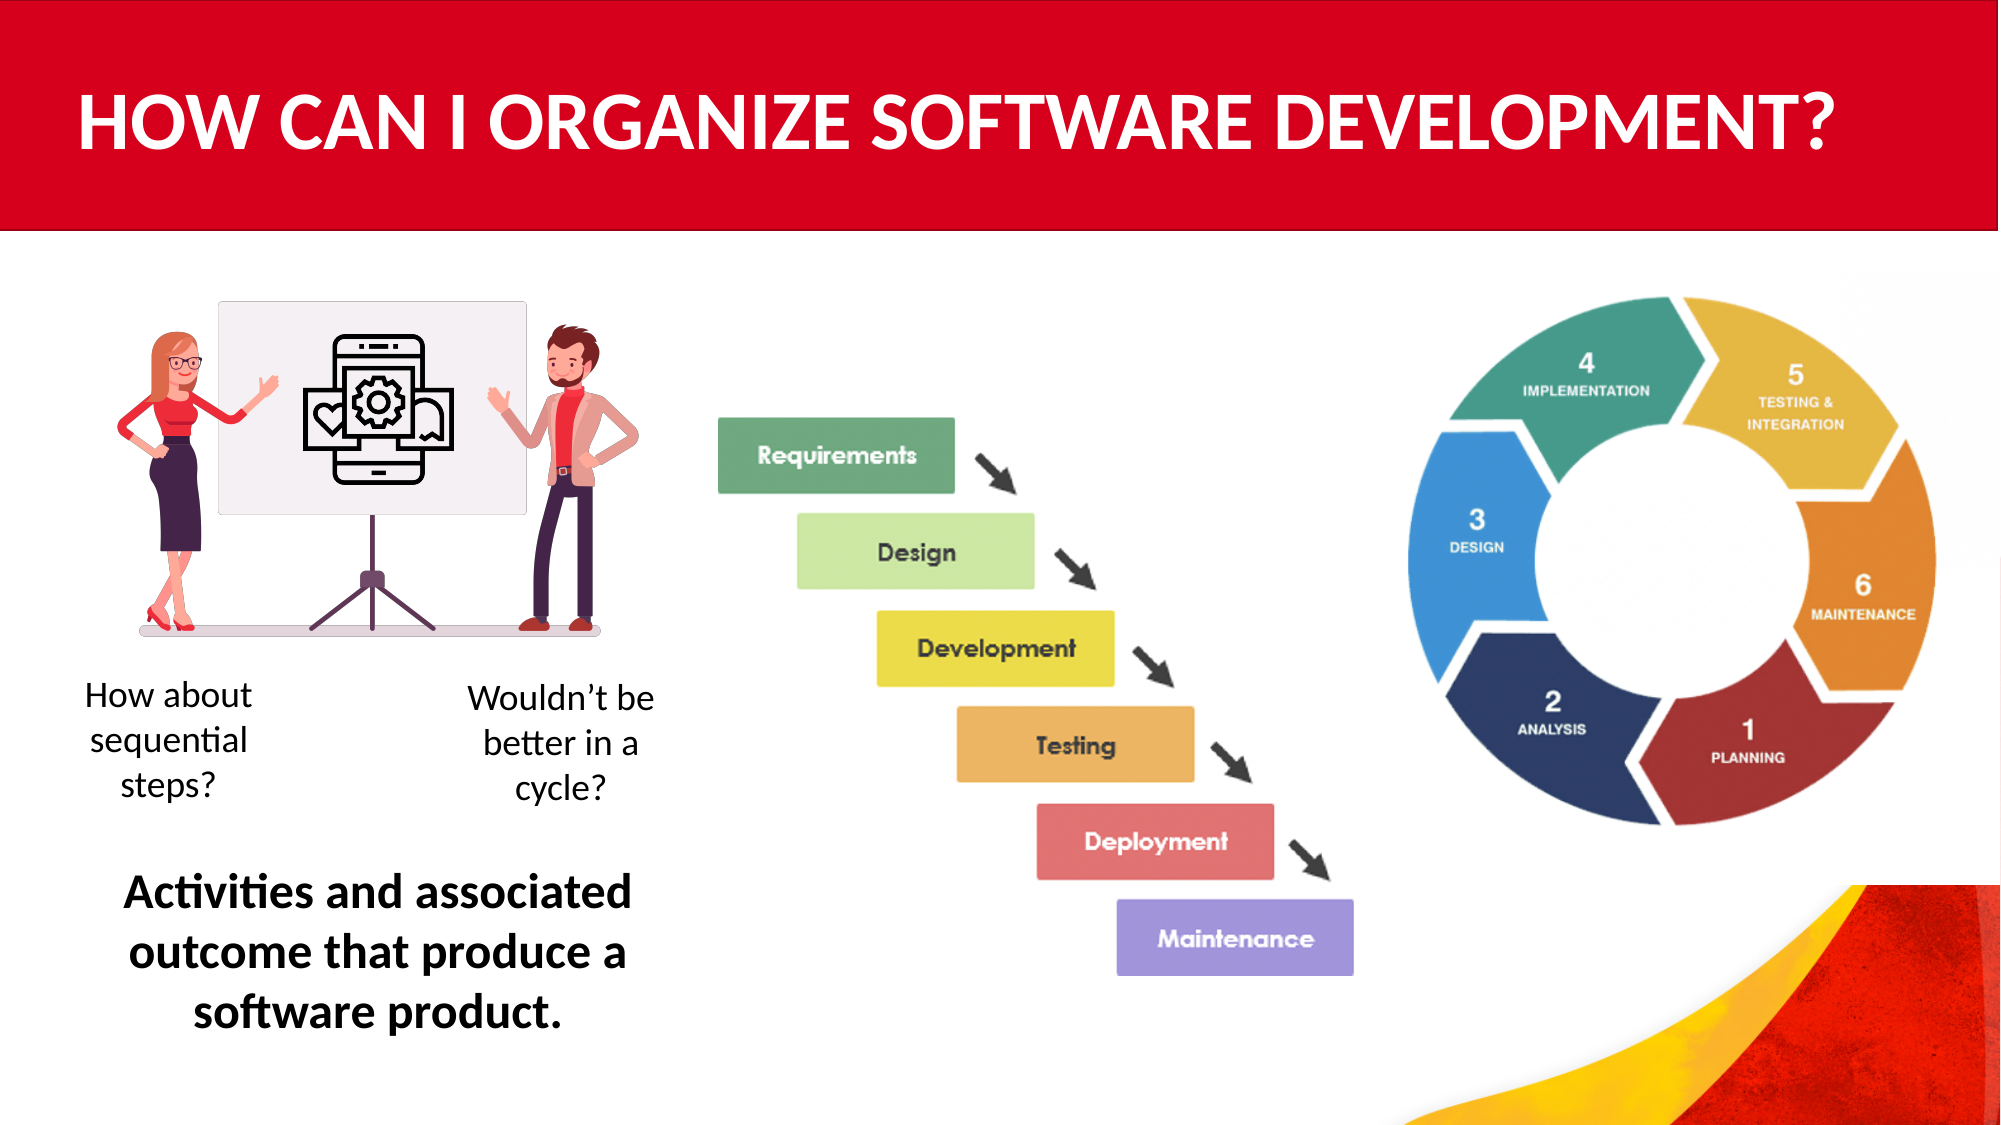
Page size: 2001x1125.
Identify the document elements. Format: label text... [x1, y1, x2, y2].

text_box Activities and associated outcome that produce a software product. [31, 850, 725, 1046]
picture [0, 0, 2001, 1125]
text_box [0, 0, 1998, 231]
text_box How about sequential steps? [31, 662, 307, 813]
title HOW CAN I ORGANIZE SOFTWARE DEVELOPMENT? [63, 70, 1946, 210]
text_box Wouldn’t be better in a cycle? [424, 665, 692, 816]
